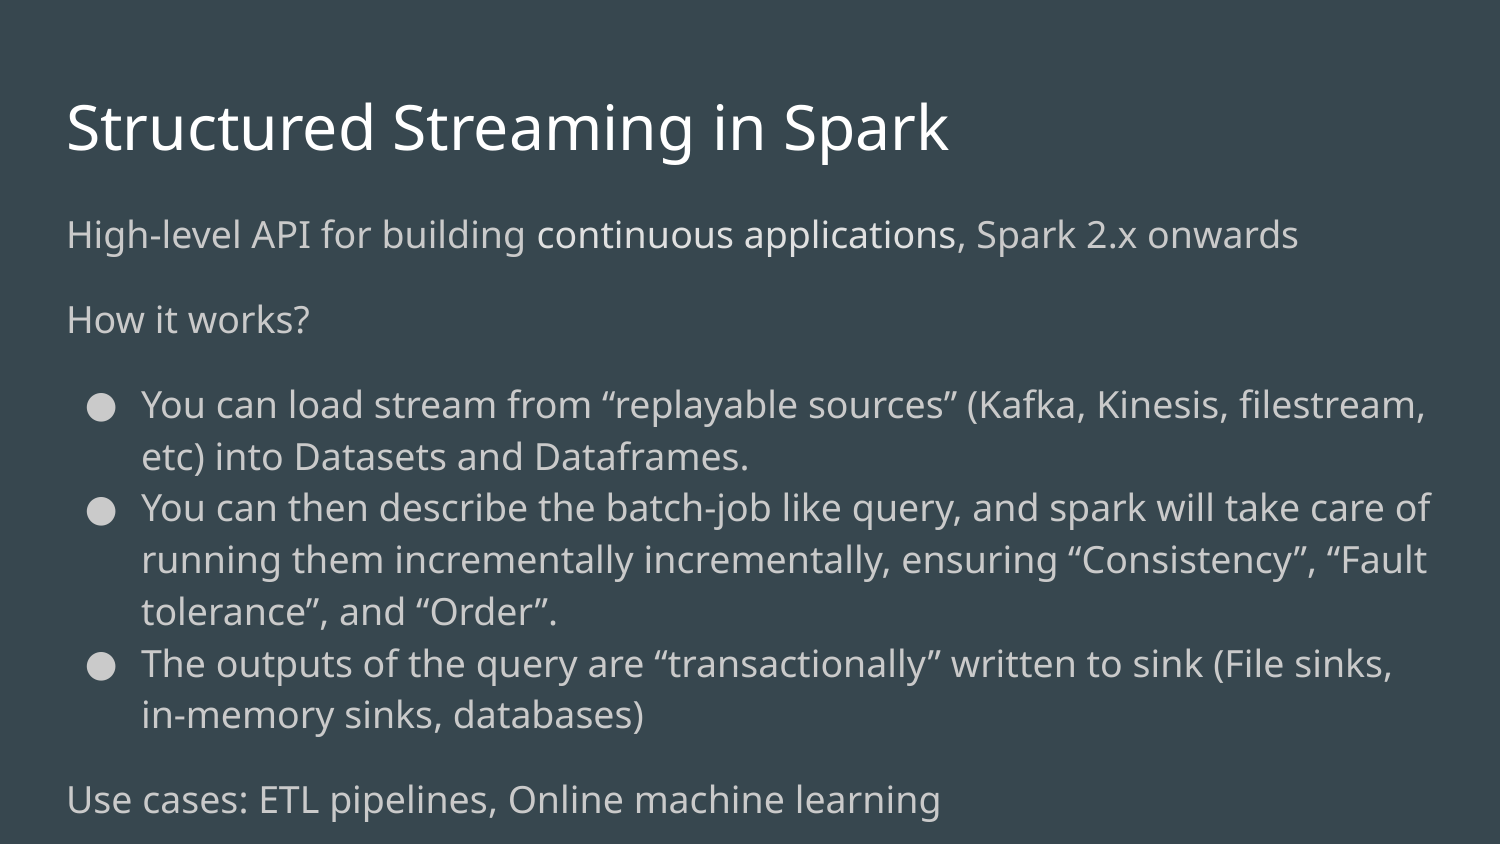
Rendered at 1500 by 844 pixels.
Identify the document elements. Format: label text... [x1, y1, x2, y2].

list High-level API for building continuous applications, Spark 2.x onwards How it works? You can load stream from “replayable sources” (Kafka, Kinesis, filestream, etc) into Datasets and Dataframes. You can then describe the batch-job like query, and spark will take care of running them incrementally incrementally, ensuring “Consistency”, “Fault tolerance”, and “Order”. The outputs of the query are “transactionally” written to sink (File sinks, in-memory sinks, databases) Use cases: ETL pipelines, Online machine learning [51, 189, 1449, 750]
title Structured Streaming in Spark [51, 72, 1449, 167]
